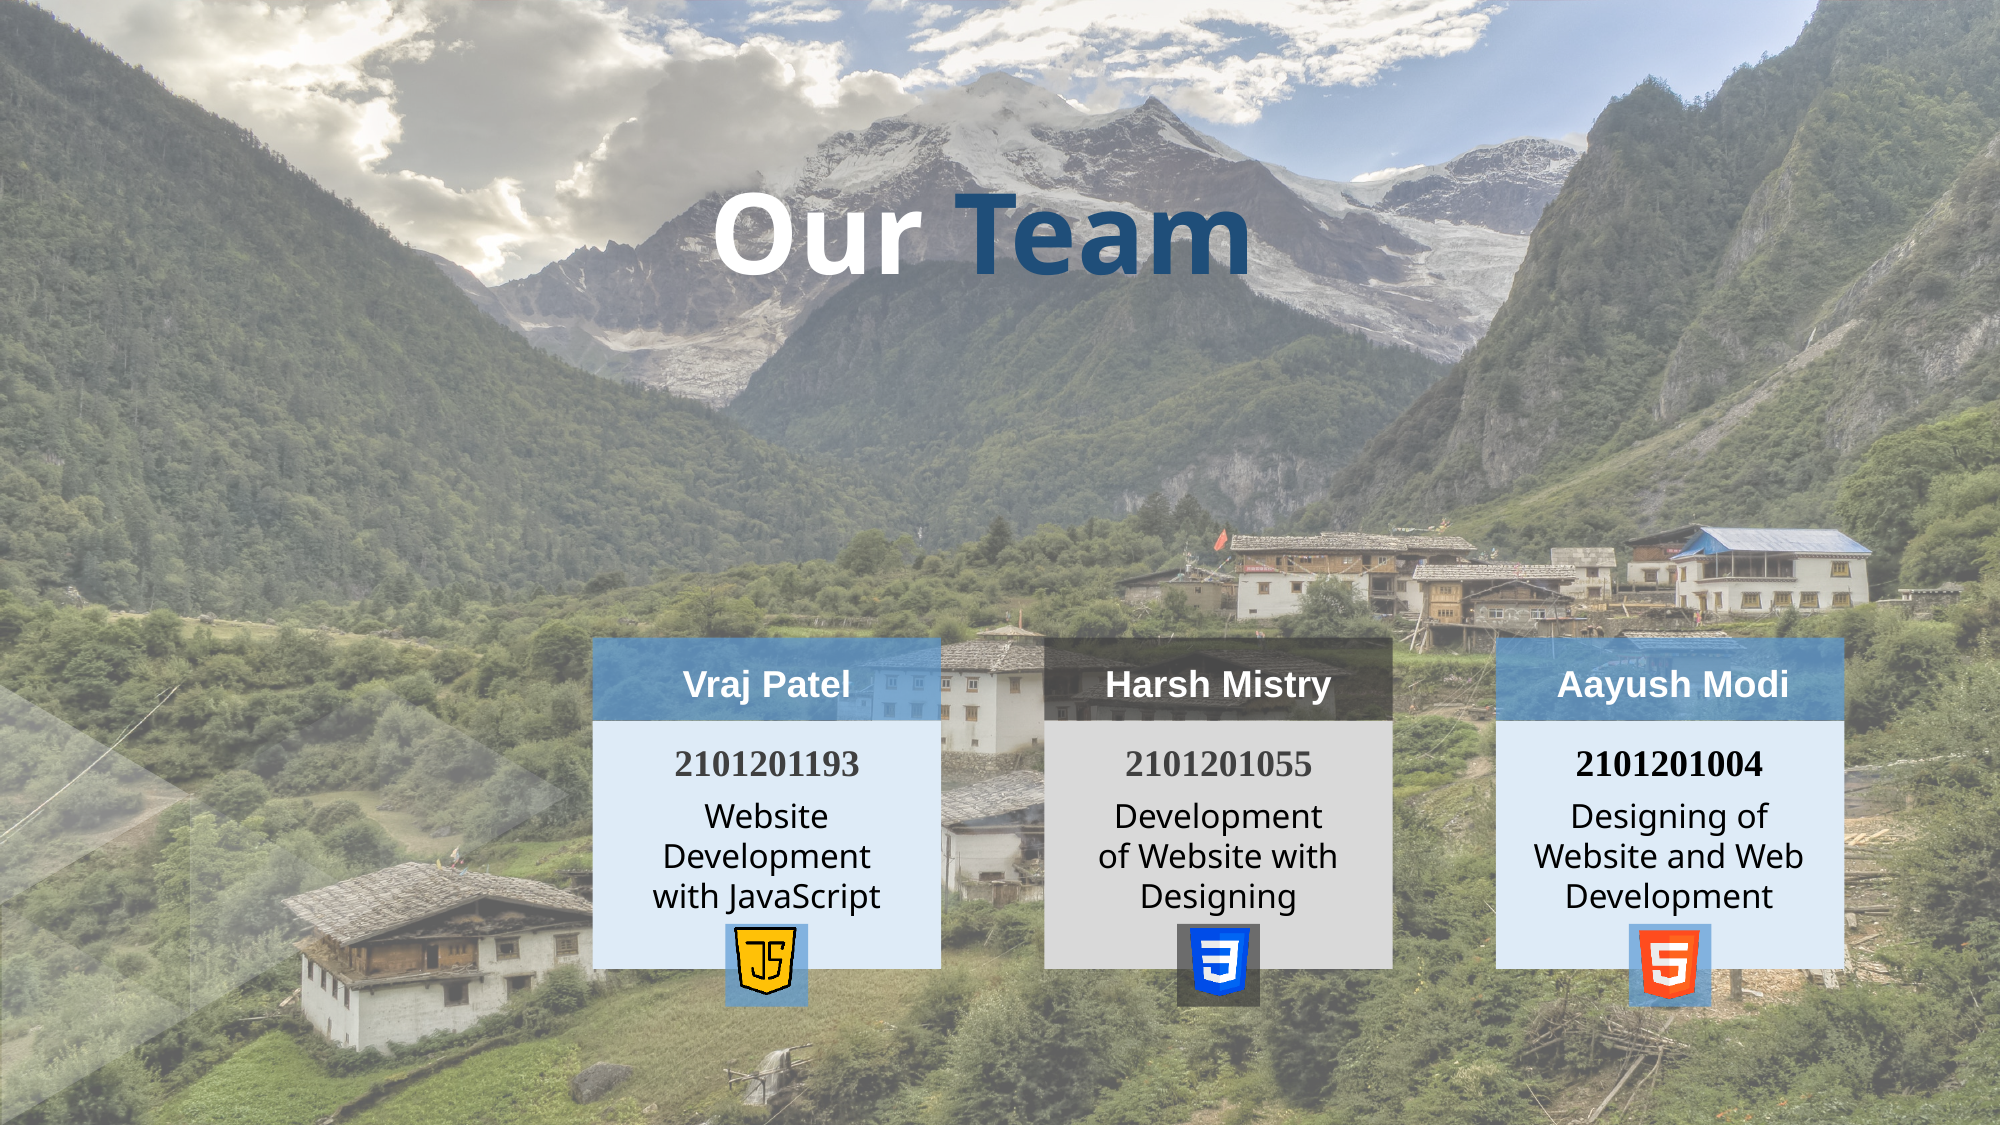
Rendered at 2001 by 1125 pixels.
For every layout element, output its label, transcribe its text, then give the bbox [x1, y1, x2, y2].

picture [731, 927, 799, 995]
text_box Aayush Modi [1537, 662, 1810, 703]
picture [1635, 927, 1703, 999]
text_box Vraj Patel [631, 662, 903, 703]
picture [1186, 925, 1254, 996]
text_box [1506, 735, 1832, 924]
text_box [631, 735, 903, 924]
text_box Harsh Mistry [1082, 662, 1355, 703]
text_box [1082, 735, 1355, 924]
list Our Team [232, 178, 1733, 298]
